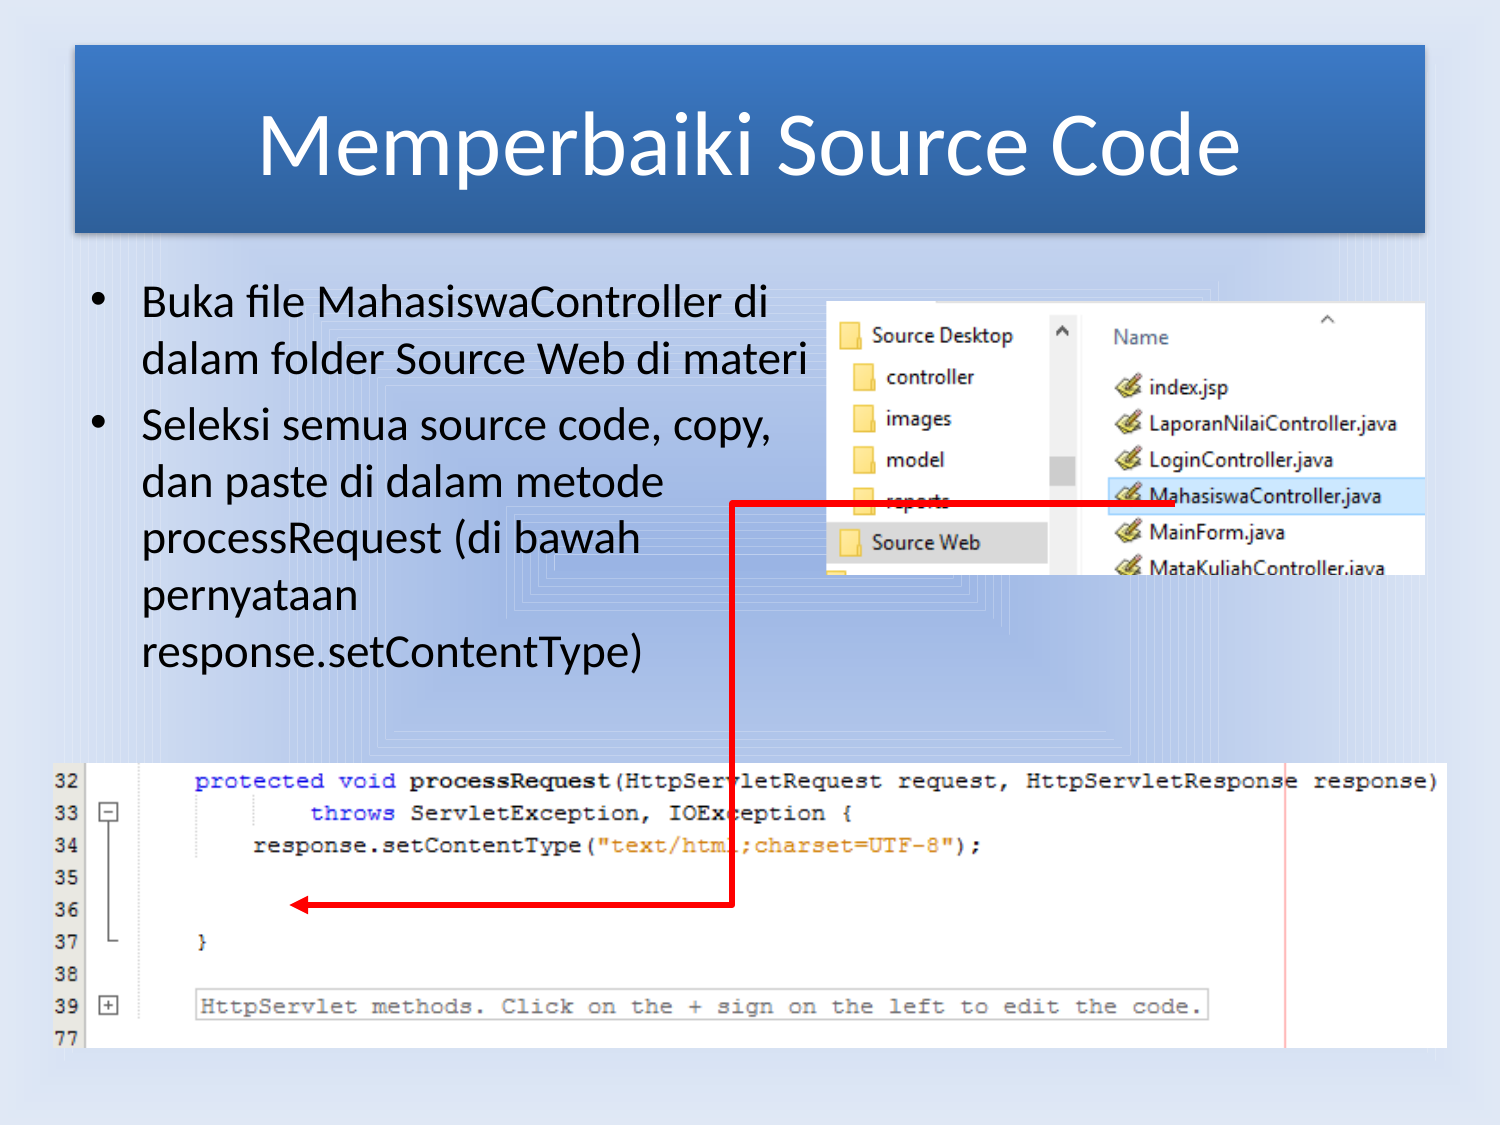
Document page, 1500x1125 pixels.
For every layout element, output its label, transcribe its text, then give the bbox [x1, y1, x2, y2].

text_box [288, 503, 1176, 906]
picture [826, 300, 1426, 575]
list Buka file MahasiswaController di dalam folder Source Web di materi Seleksi semua source code, copy, dan paste di dalam metode processRequest (di bawah pernyataan response.setContentType) [75, 262, 827, 740]
picture [52, 762, 1448, 1048]
title Memperbaiki Source Code [75, 45, 1425, 233]
